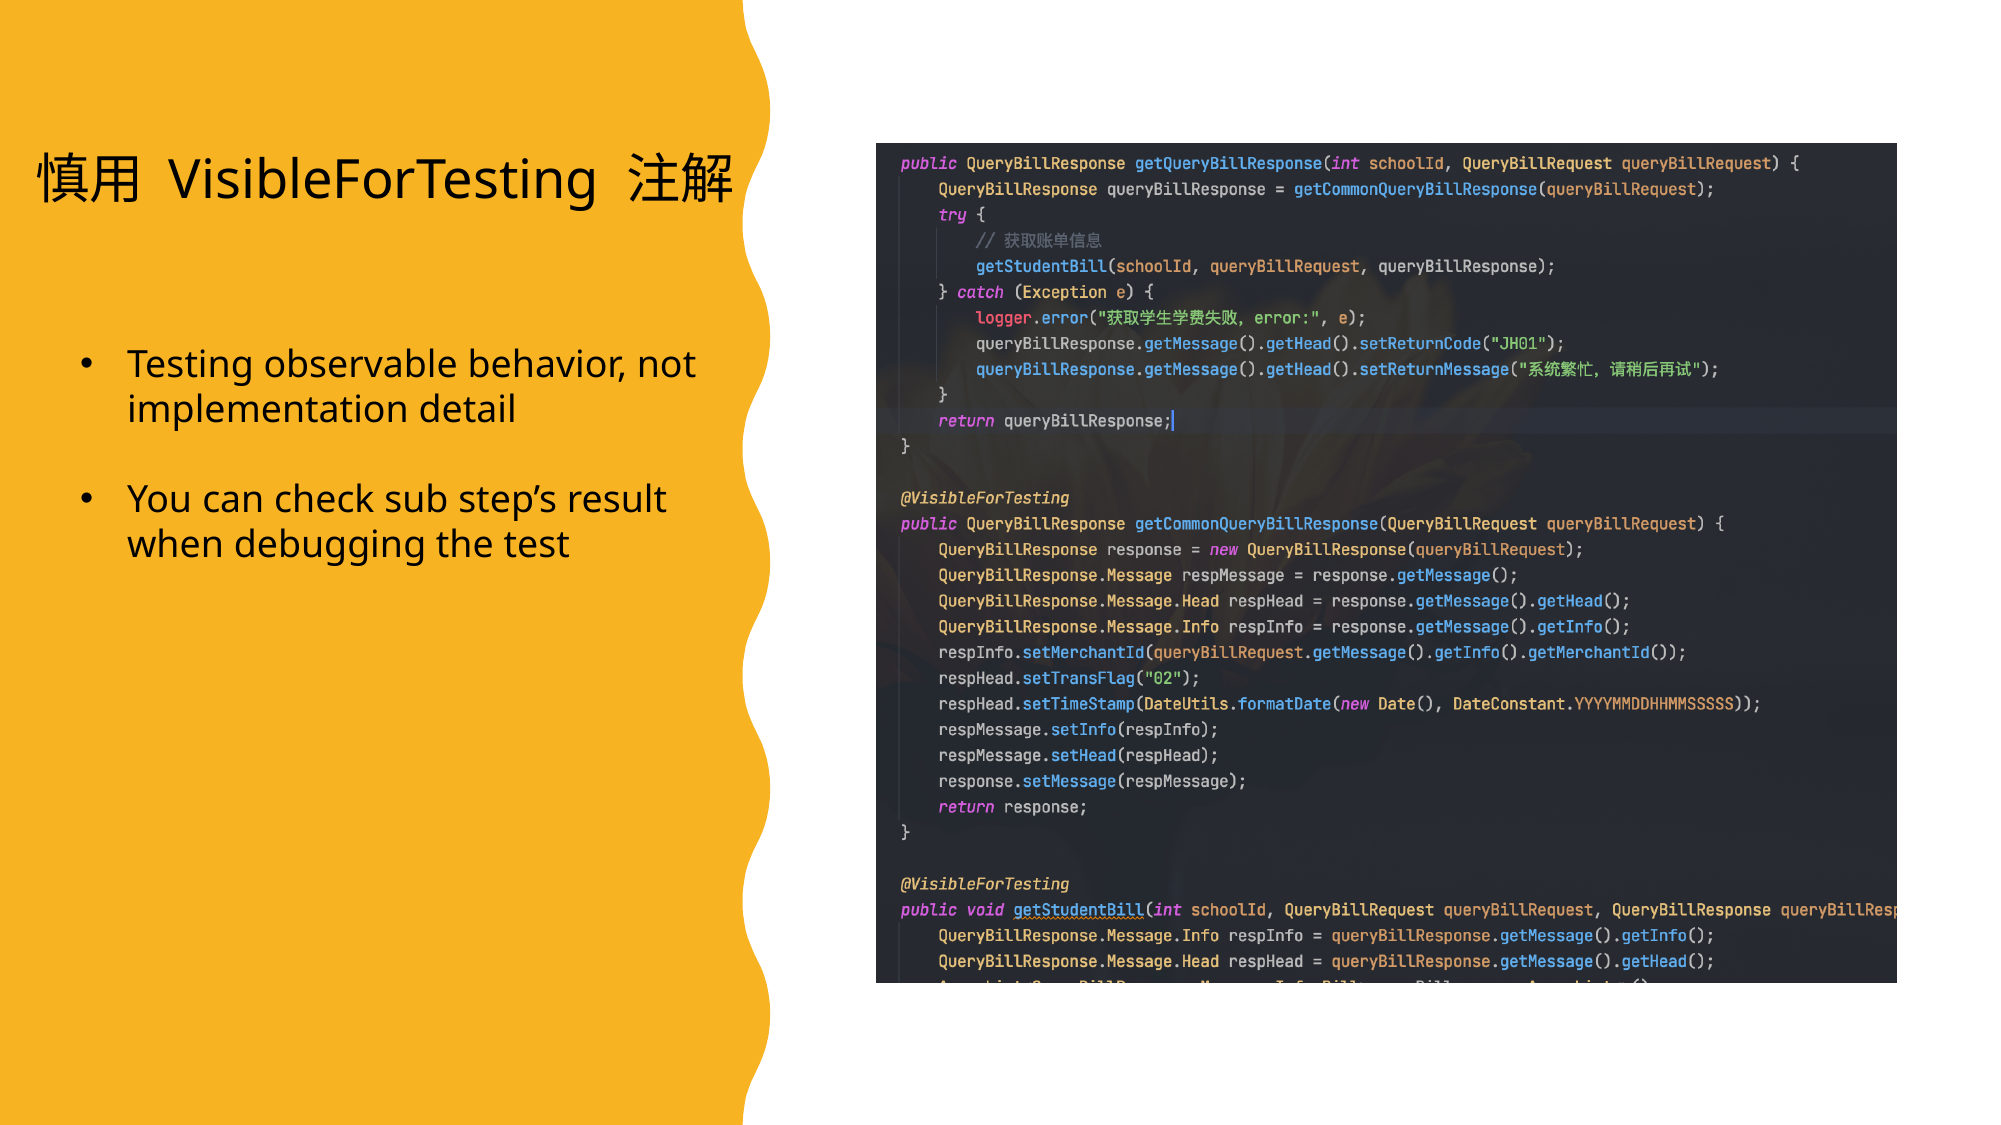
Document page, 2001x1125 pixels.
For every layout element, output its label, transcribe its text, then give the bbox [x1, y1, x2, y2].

text_box 慎用 VisibleForTesting 注解 [20, 137, 750, 217]
picture [875, 143, 1897, 983]
text_box [743, 0, 2000, 1125]
text_box [0, 0, 771, 1125]
text_box Testing observable behavior, not implementation detail You can check sub step’s result when debugging the test [65, 332, 719, 618]
